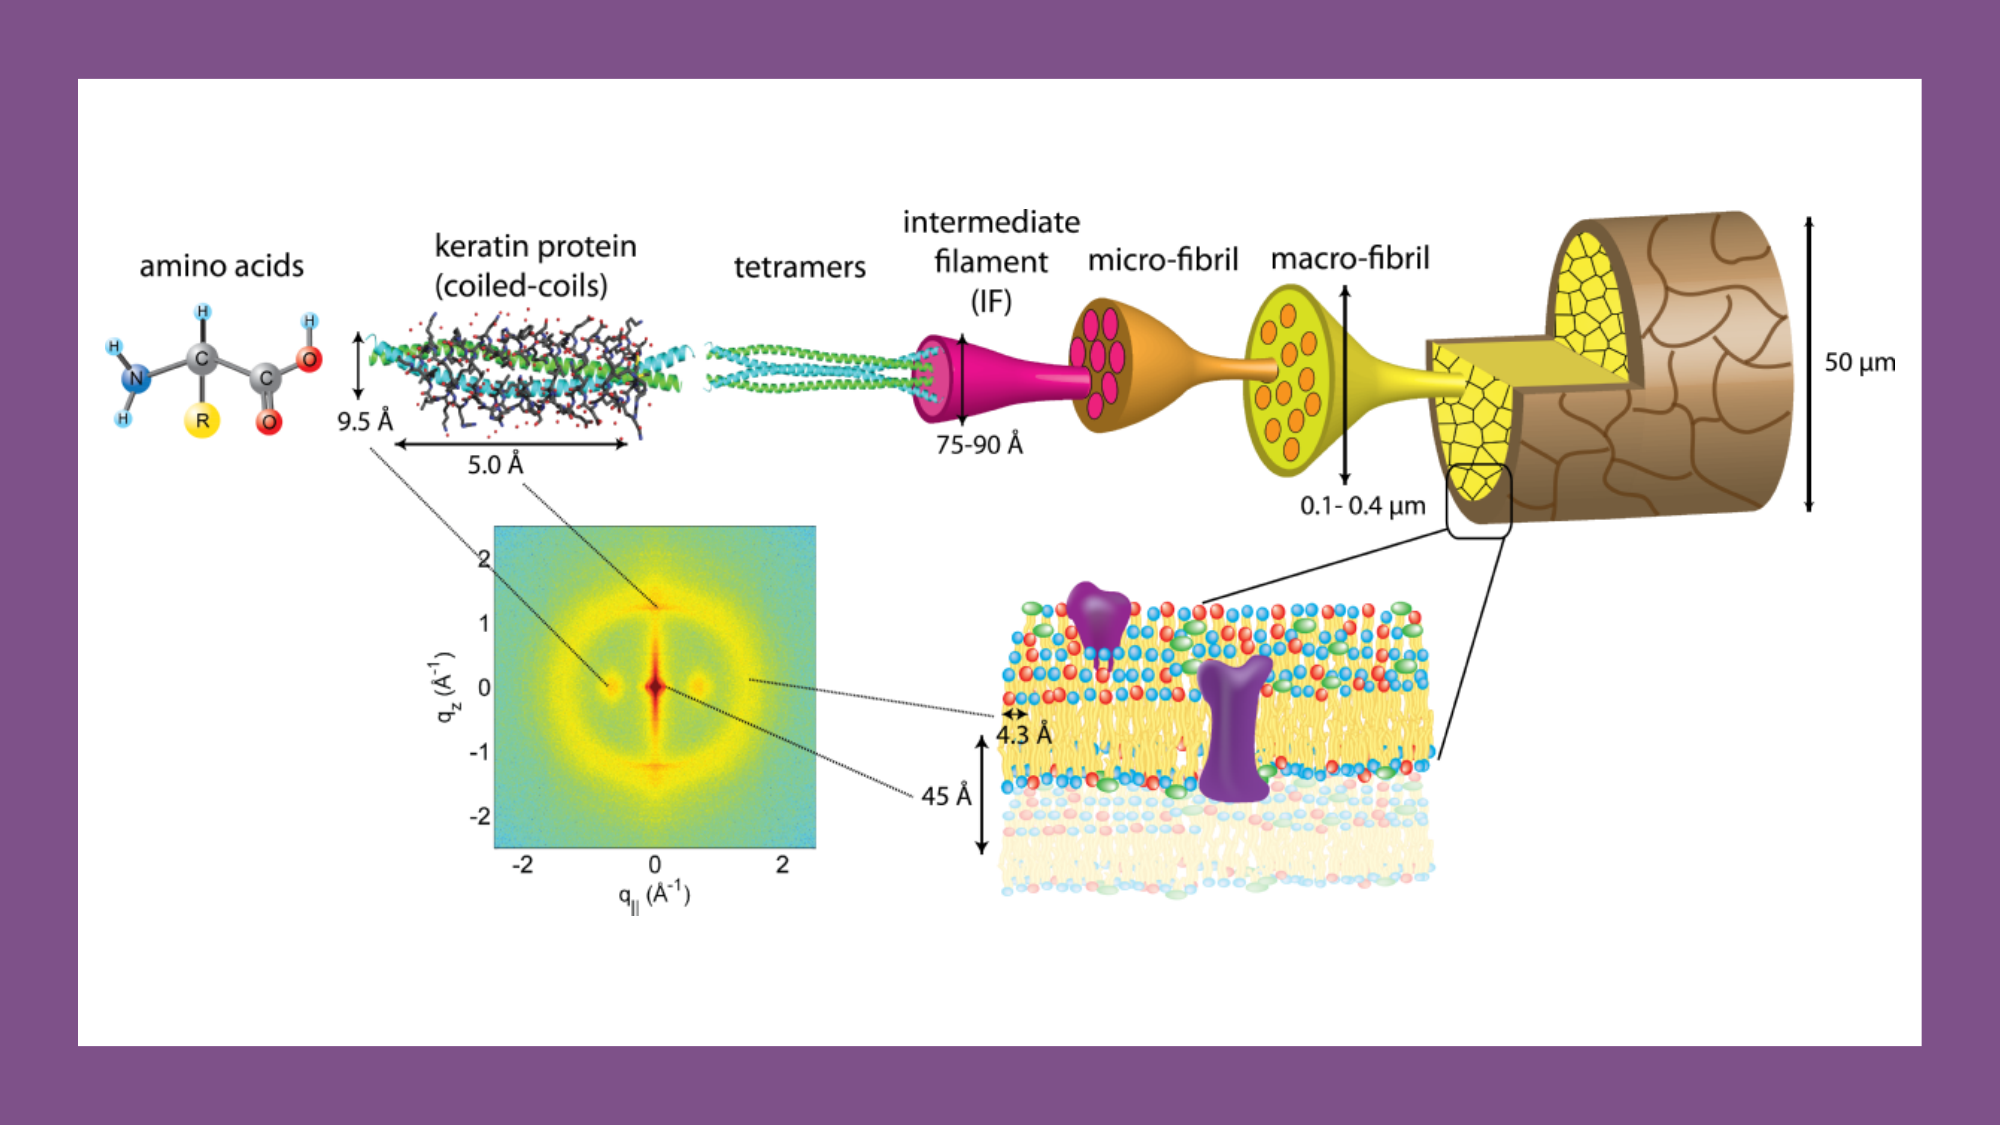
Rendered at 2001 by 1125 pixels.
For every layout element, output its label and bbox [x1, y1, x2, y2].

text_box [77, 78, 1923, 1047]
text_box [0, 0, 2000, 1125]
list [105, 209, 1895, 916]
